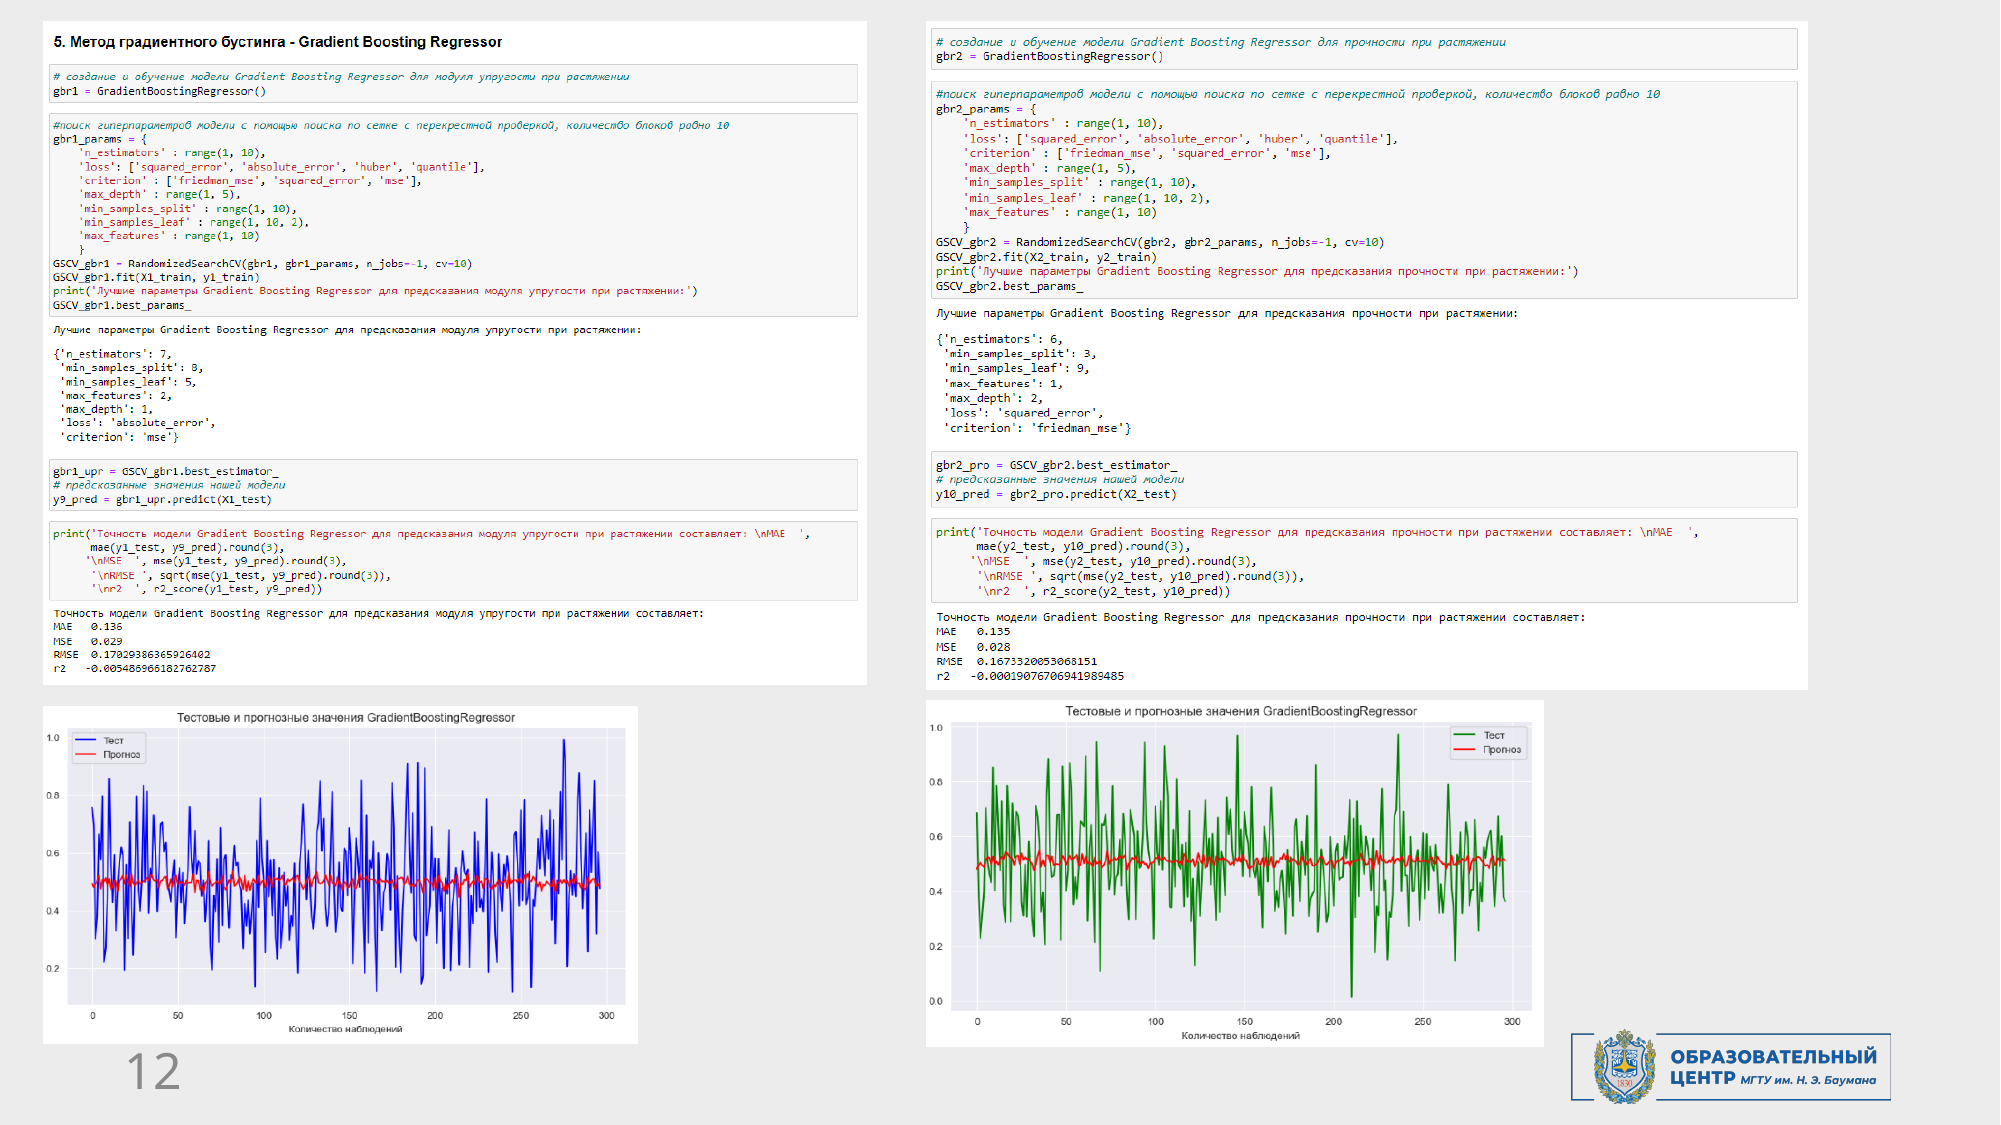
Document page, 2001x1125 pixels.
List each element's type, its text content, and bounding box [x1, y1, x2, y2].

picture [1571, 1029, 1891, 1104]
picture [925, 21, 1808, 690]
picture [43, 706, 638, 1044]
picture [43, 21, 867, 685]
picture [925, 699, 1544, 1047]
slide_number 12 [109, 1052, 248, 1104]
